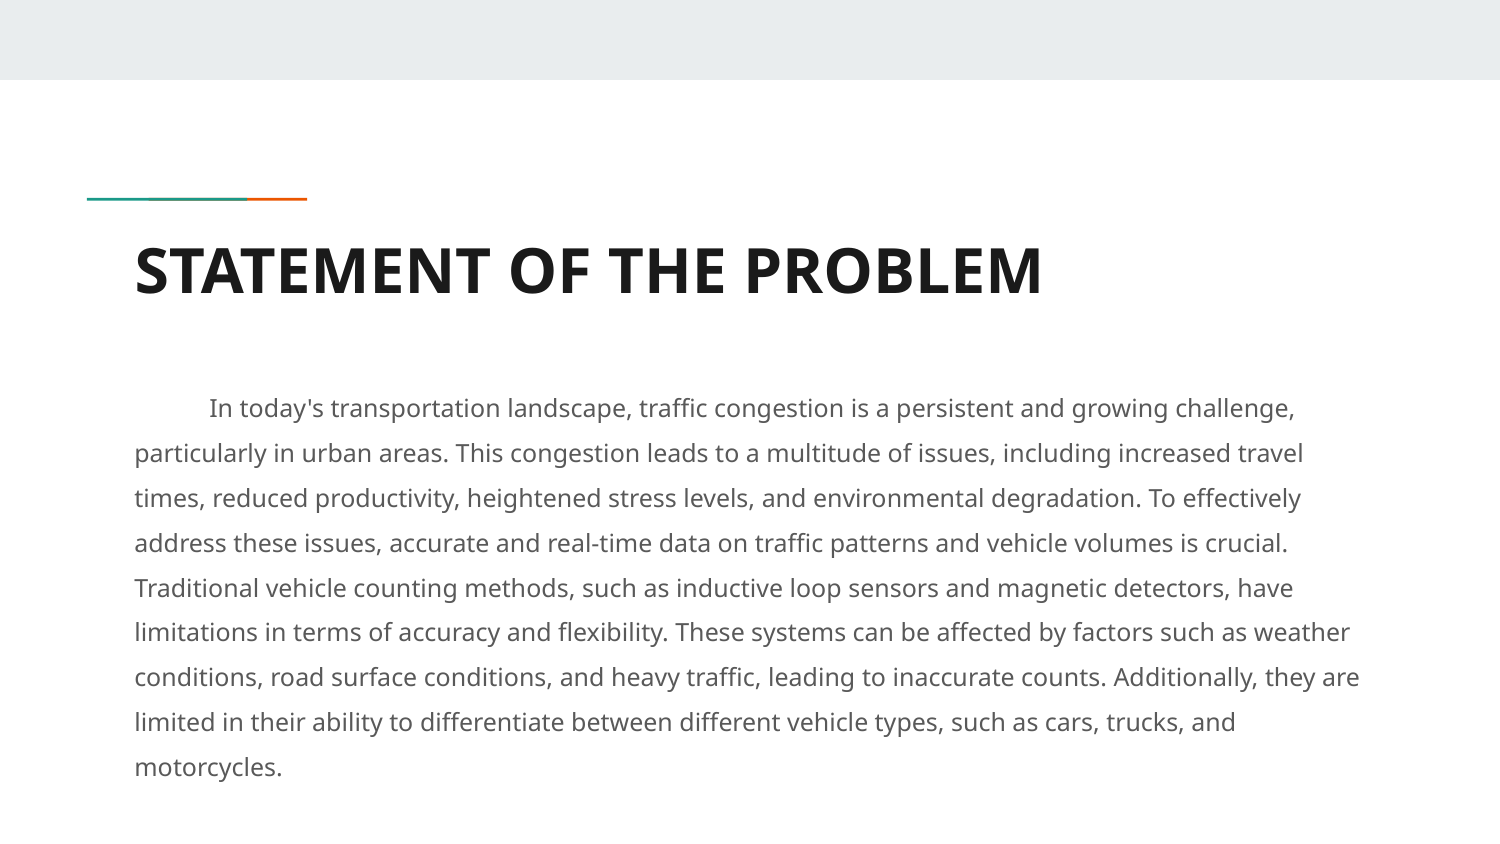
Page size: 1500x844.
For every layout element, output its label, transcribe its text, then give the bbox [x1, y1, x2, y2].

title STATEMENT OF THE PROBLEM [119, 216, 1381, 305]
list In today's transportation landscape, traffic congestion is a persistent and growing challenge, particularly in urban areas. This congestion leads to a multitude of issues, including increased travel times, reduced productivity, heightened stress levels, and environmental degradation. To effectively address these issues, accurate and real-time data on traffic patterns and vehicle volumes is crucial. Traditional vehicle counting methods, such as inductive loop sensors and magnetic detectors, have limitations in terms of accuracy and flexibility. These systems can be affected by factors such as weather conditions, road surface conditions, and heavy traffic, leading to inaccurate counts. Additionally, they are limited in their ability to differentiate between different vehicle types, such as cars, trucks, and motorcycles. [119, 362, 1381, 734]
